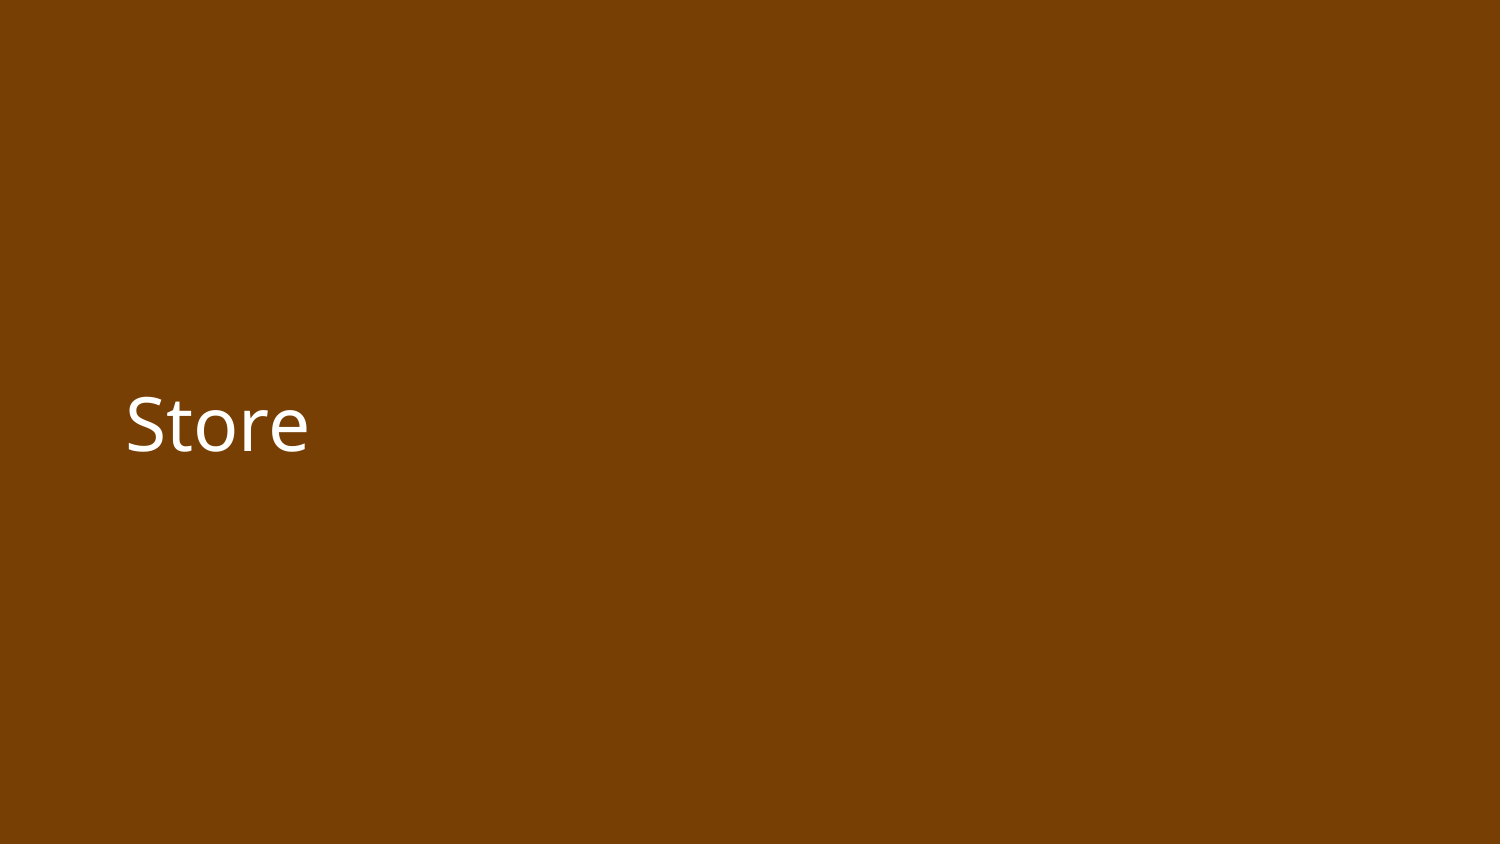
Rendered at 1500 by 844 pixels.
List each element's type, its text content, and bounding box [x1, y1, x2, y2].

title Store [110, 351, 1399, 493]
